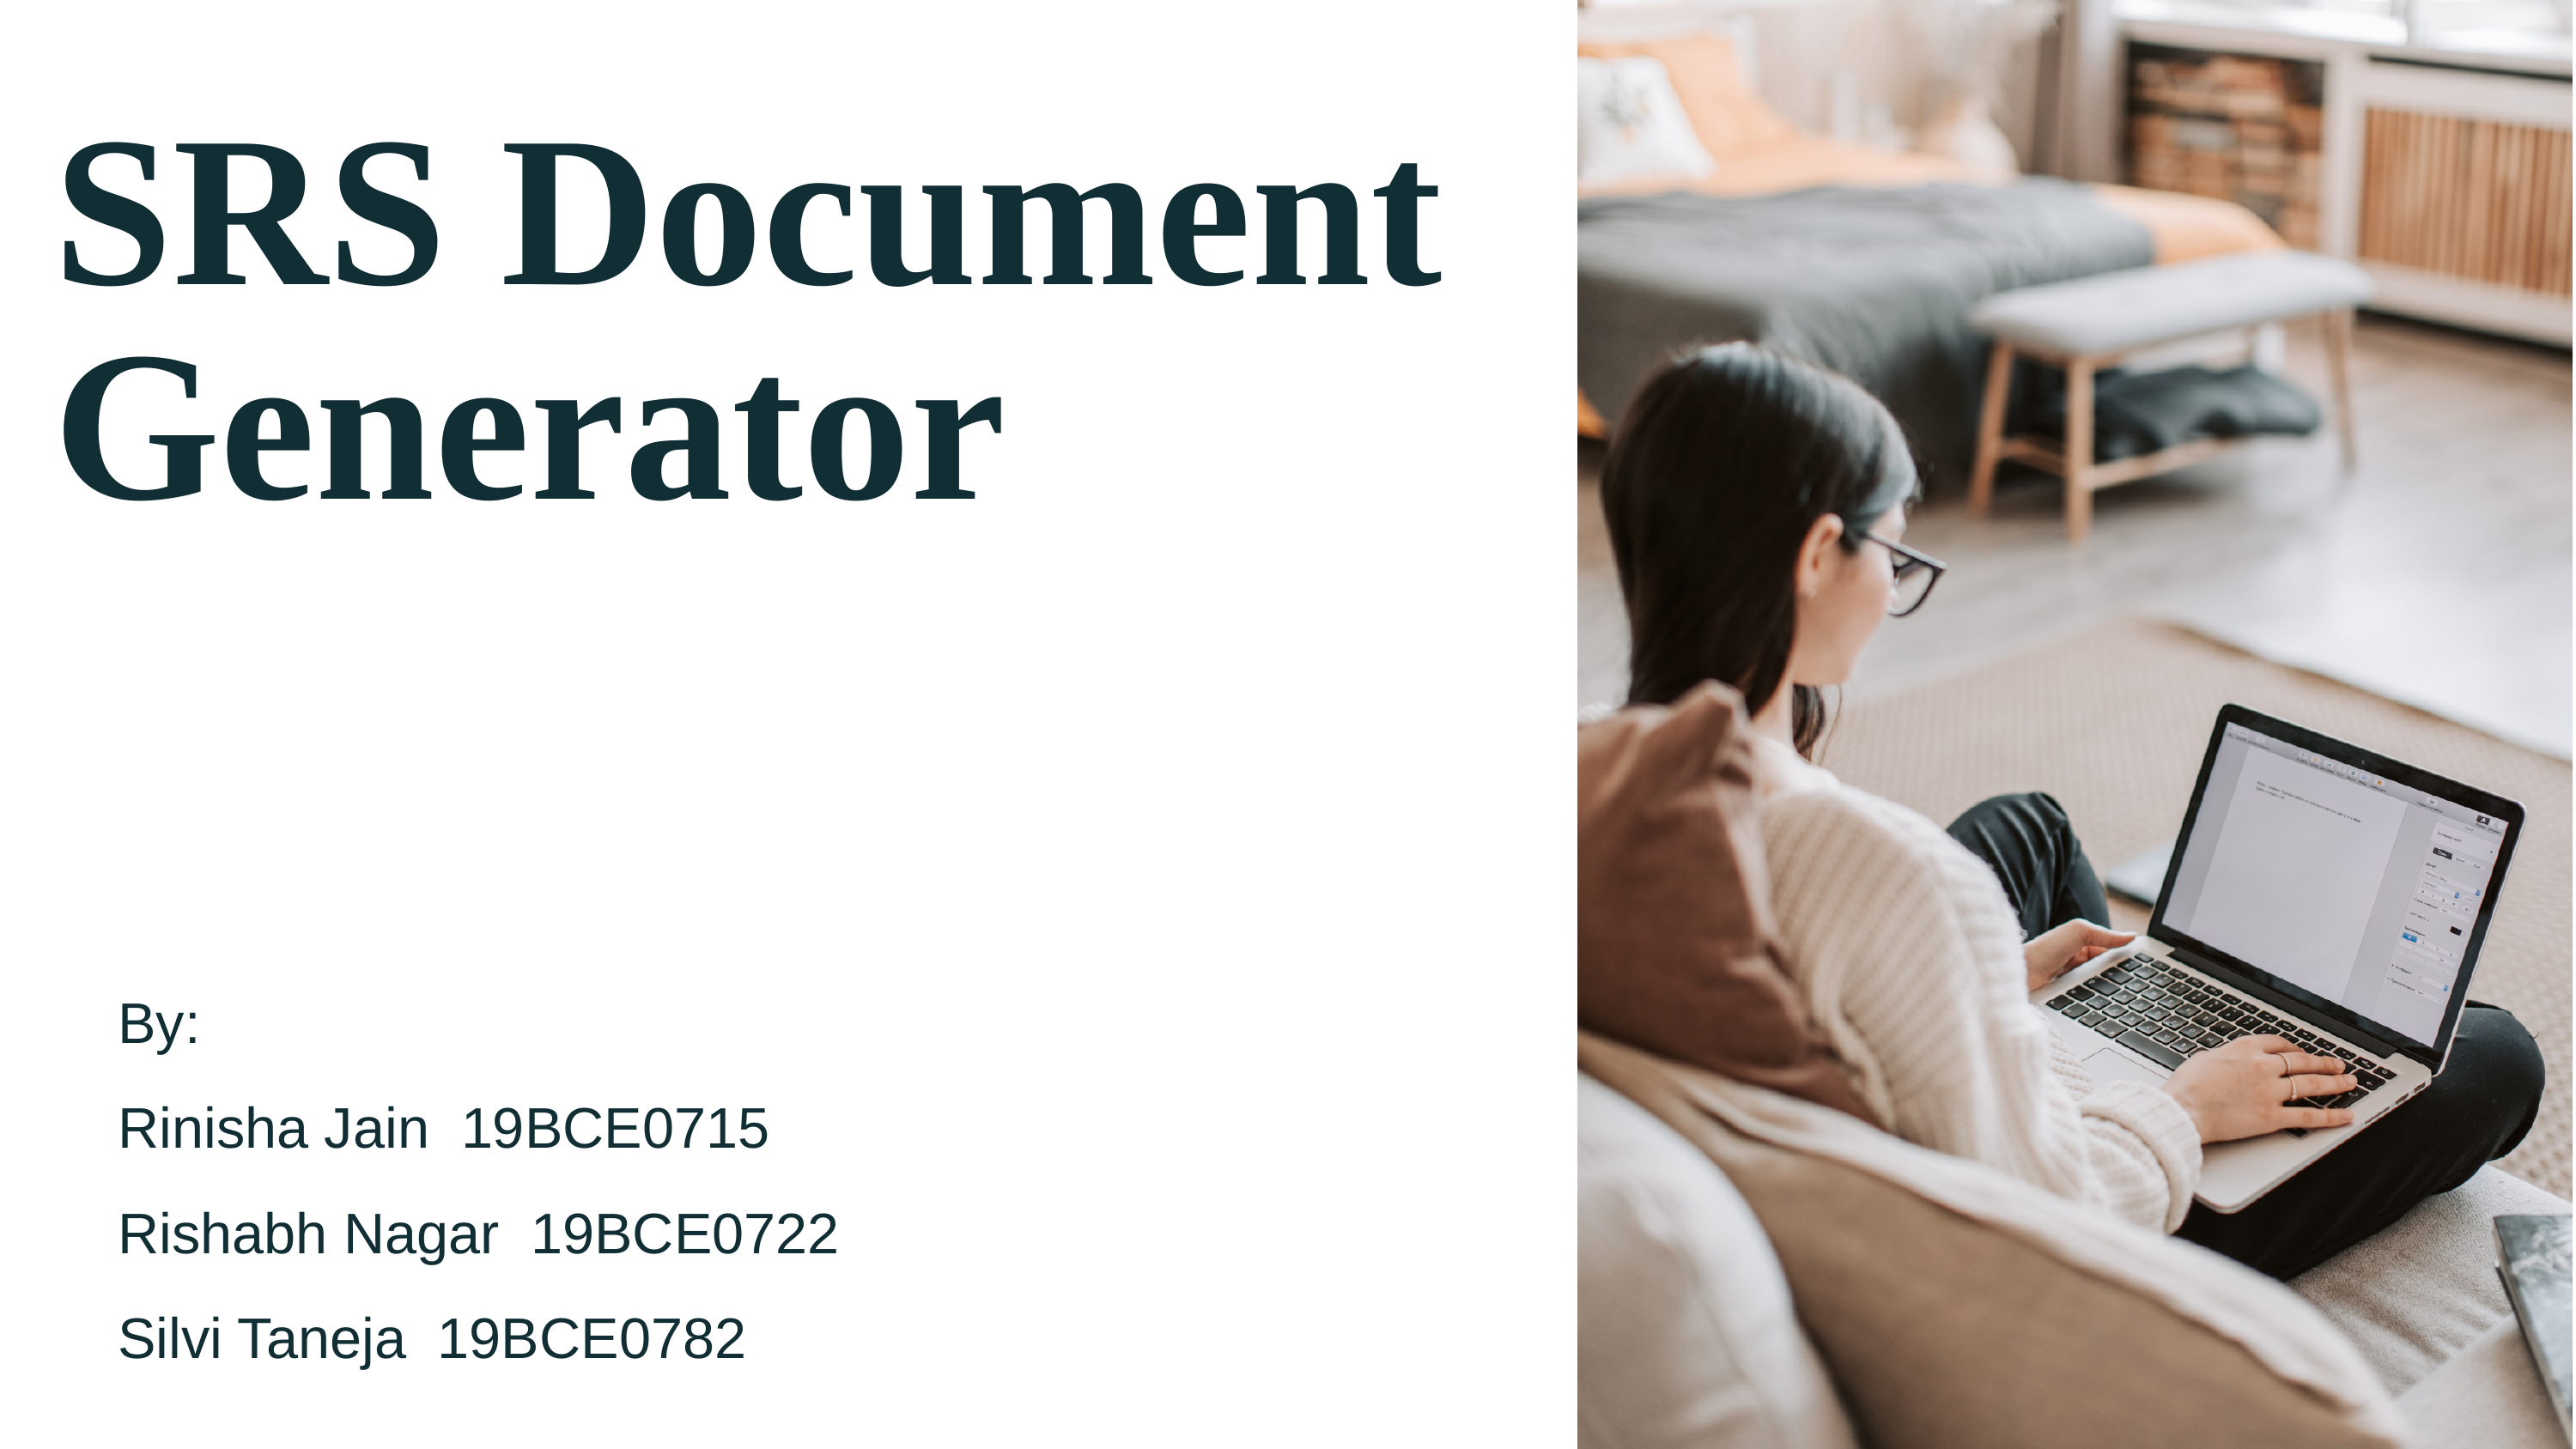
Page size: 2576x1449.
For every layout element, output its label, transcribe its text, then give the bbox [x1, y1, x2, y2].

text_box SRS Document Generator [53, 112, 1503, 543]
text_box By: Rinisha Jain 19BCE0715 Rishabh Nagar 19BCE0722 Silvi Taneja 19BCE0782 [118, 949, 1209, 1371]
picture [1577, 0, 2573, 1449]
